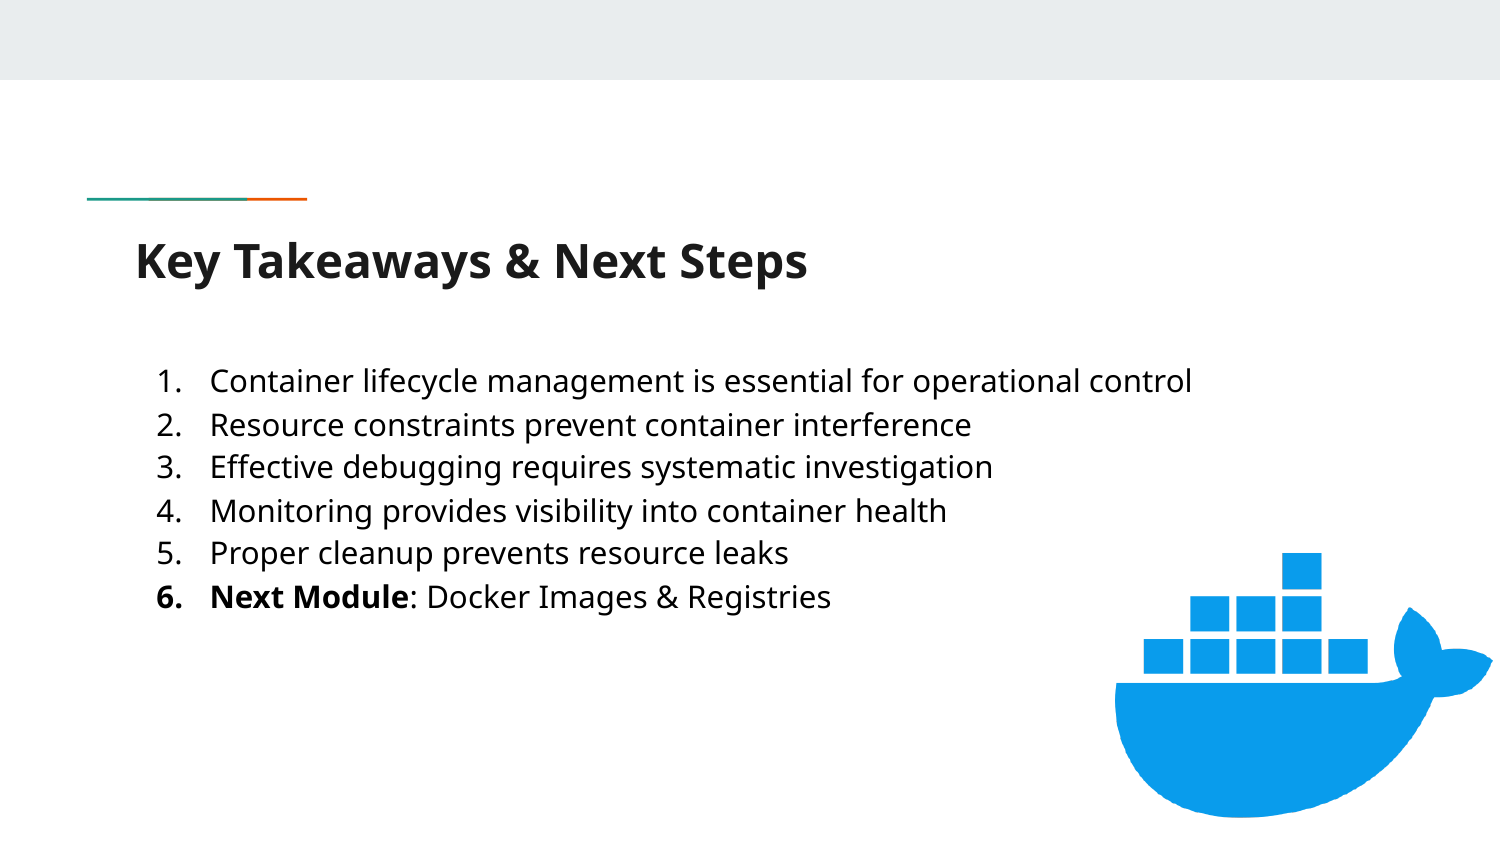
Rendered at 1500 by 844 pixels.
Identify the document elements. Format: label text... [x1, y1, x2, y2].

list Container lifecycle management is essential for operational control Resource constraints prevent container interference Effective debugging requires systematic investigation Monitoring provides visibility into container health Proper cleanup prevents resource leaks Next Module: Docker Images & Registries [119, 341, 1381, 844]
title Key Takeaways & Next Steps [119, 216, 1451, 305]
picture [1093, 474, 1500, 844]
